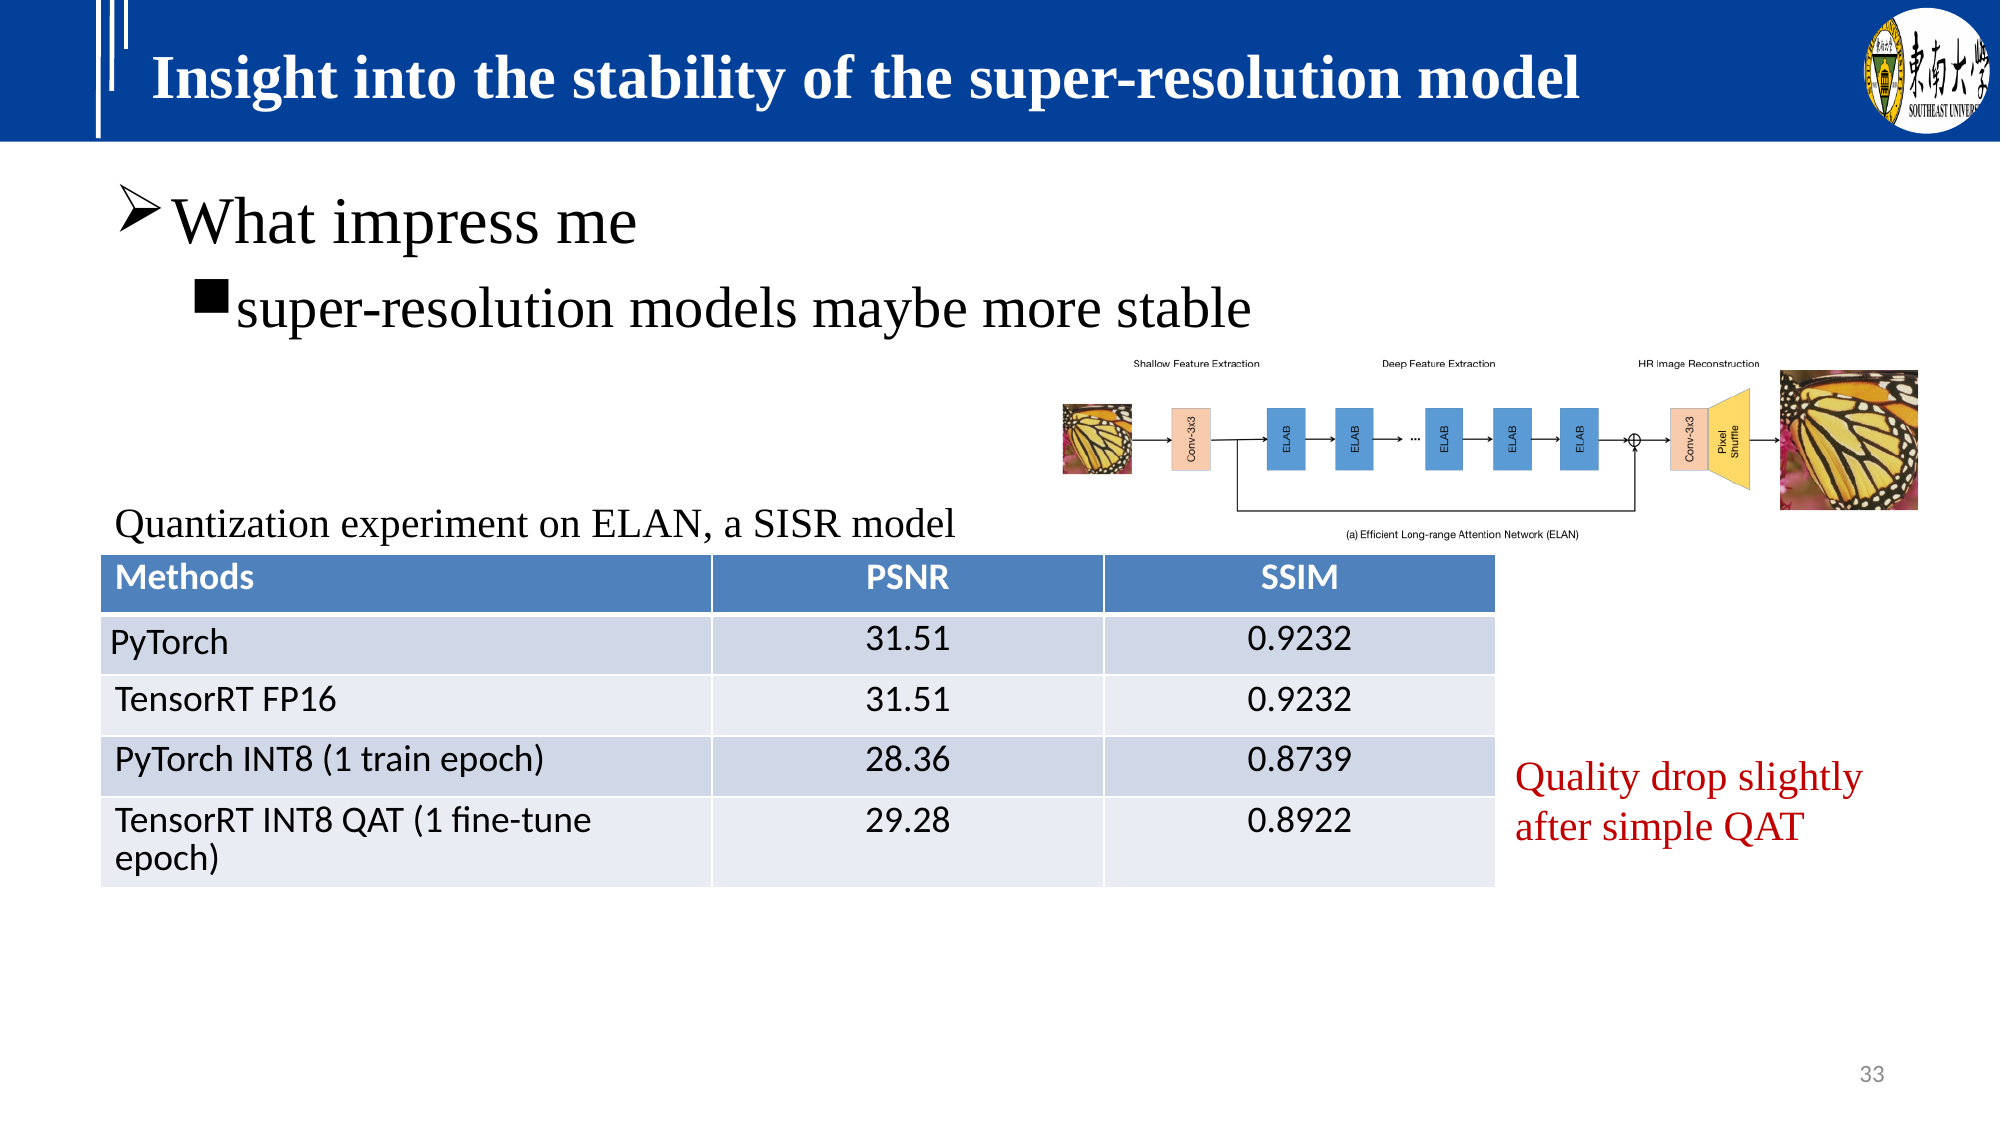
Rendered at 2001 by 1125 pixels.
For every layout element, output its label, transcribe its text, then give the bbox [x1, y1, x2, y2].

table_cell 31.51 [713, 617, 1103, 674]
picture [1038, 337, 1954, 544]
text_box Quality drop slightly after simple QAT [1500, 741, 1938, 857]
table_cell 0.9232 [1105, 676, 1495, 735]
table_cell TensorRT FP16 [101, 676, 711, 735]
table_header PSNR [713, 555, 1103, 612]
table_cell TensorRT INT8 QAT (1 fine-tune epoch) [101, 798, 711, 887]
table_cell 28.36 [713, 737, 1103, 796]
table_cell 0.8739 [1105, 737, 1495, 796]
table_cell PyTorch [101, 617, 711, 674]
title Insight into the stability of the super-resolution model [136, 27, 1961, 119]
list What impress me super-resolution models maybe more stable [99, 553, 1900, 1005]
table_header SSIM [1105, 555, 1495, 612]
list What impress me super-resolution models maybe more stable [99, 169, 1900, 488]
slide_number 33 [1433, 1042, 1900, 1103]
table_cell 0.9232 [1105, 617, 1495, 674]
picture [1881, 7, 1990, 134]
table_cell 0.8922 [1105, 798, 1495, 887]
table_header Methods [101, 555, 711, 612]
table_cell 31.51 [713, 676, 1103, 735]
table_cell 29.28 [713, 798, 1103, 887]
text_box Quantization experiment on ELAN, a SISR model [99, 488, 1900, 553]
table_cell PyTorch INT8 (1 train epoch) [101, 737, 711, 796]
